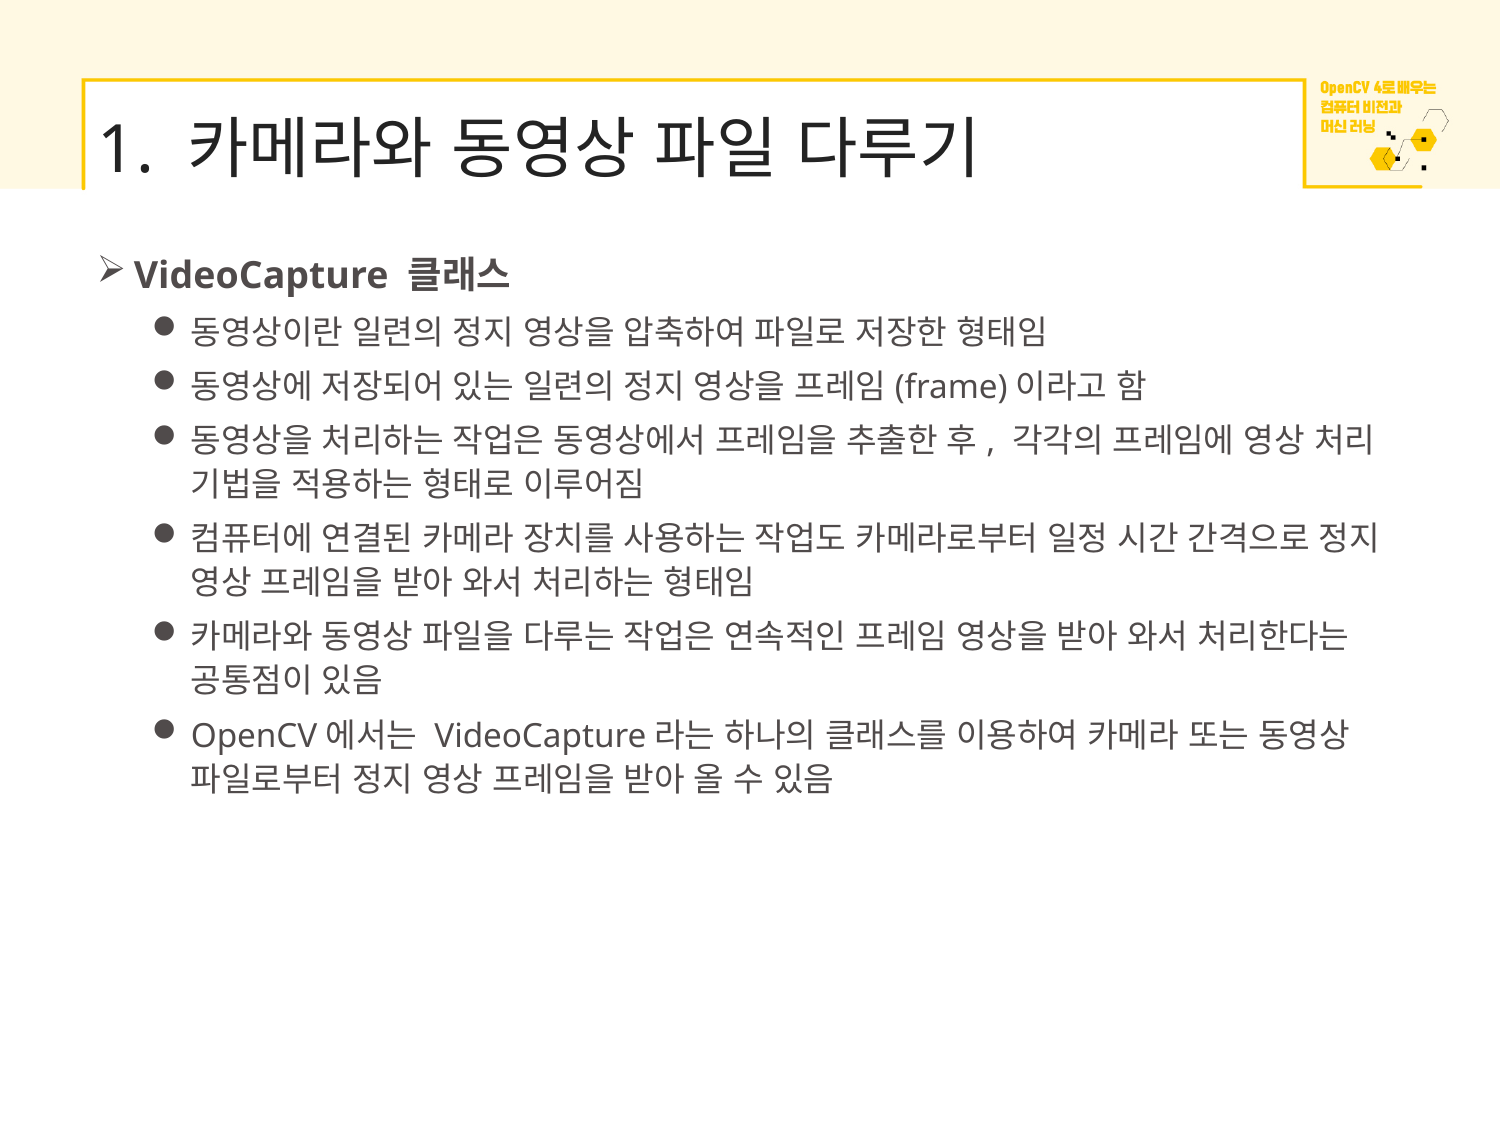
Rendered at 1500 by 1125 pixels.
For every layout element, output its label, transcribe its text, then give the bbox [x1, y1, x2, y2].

list VideoCapture 클래스 동영상이란 일련의 정지 영상을 압축하여 파일로 저장한 형태임 동영상에 저장되어 있는 일련의 정지 영상을 프레임(frame)이라고 함 동영상을 처리하는 작업은 동영상에서 프레임을 추출한 후, 각각의 프레임에 영상 처리 기법을 적용하는 형태로 이루어짐 컴퓨터에 연결된 카메라 장치를 사용하는 작업도 카메라로부터 일정 시간 간격으로 정지 영상 프레임을 받아 와서 처리하는 형태임 카메라와 동영상 파일을 다루는 작업은 연속적인 프레임 영상을 받아 와서 처리한다는 공통점이 있음 OpenCV에서는 VideoCapture라는 하나의 클래스를 이용하여 카메라 또는 동영상 파일로부터 정지 영상 프레임을 받아 올 수 있음 [81, 239, 1412, 1054]
title 1. 카메라와 동영상 파일 다루기 [82, 61, 1413, 193]
picture [0, 0, 1500, 1125]
